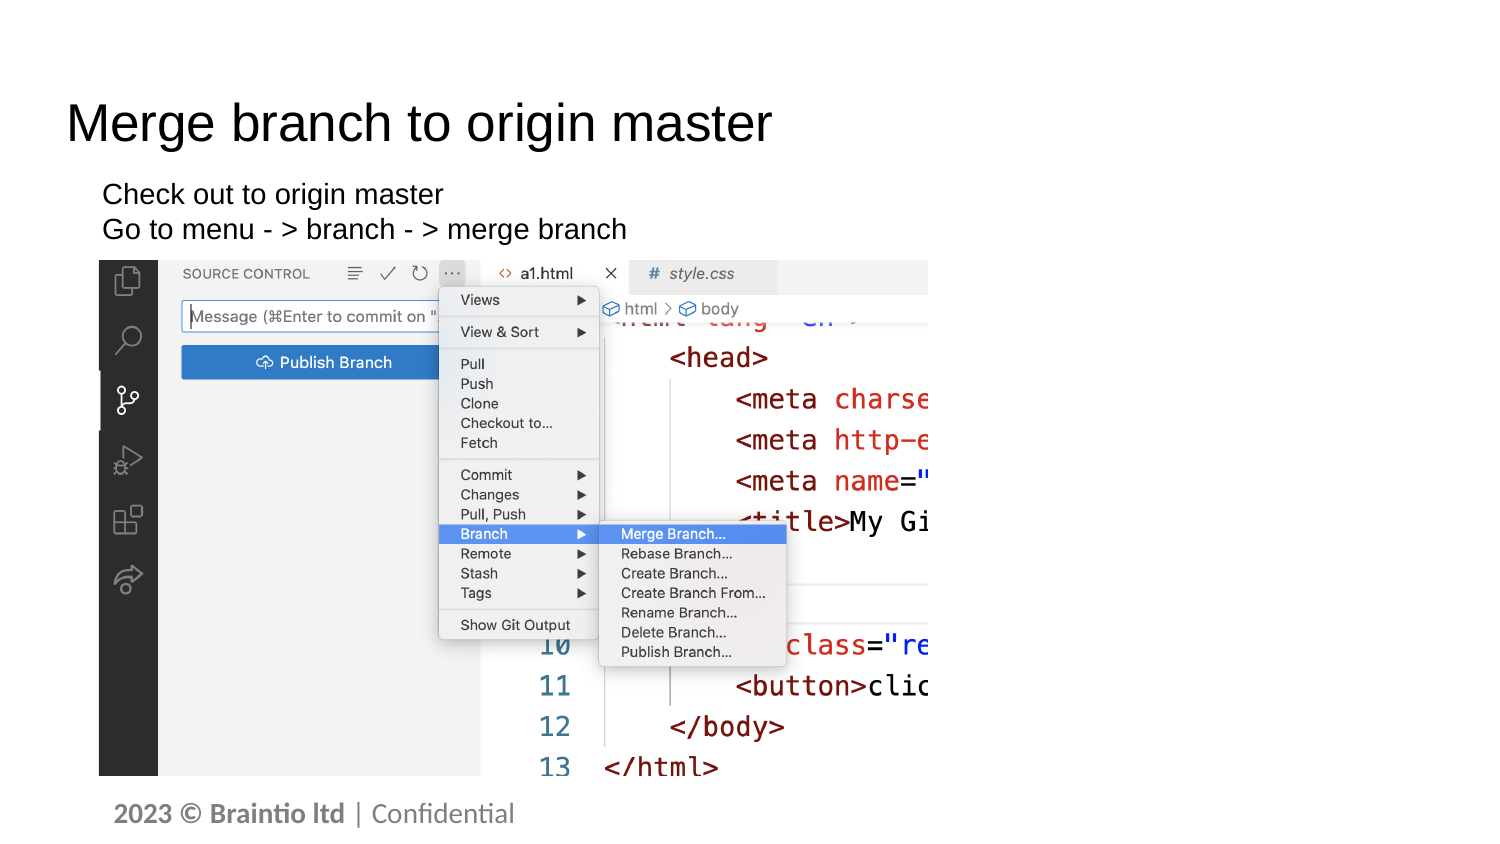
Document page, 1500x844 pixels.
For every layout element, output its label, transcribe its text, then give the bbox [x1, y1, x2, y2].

text_box Check out to origin master Go to menu - > branch - > merge branch [87, 160, 917, 272]
picture [98, 259, 929, 776]
title Merge branch to origin master [51, 72, 1449, 167]
